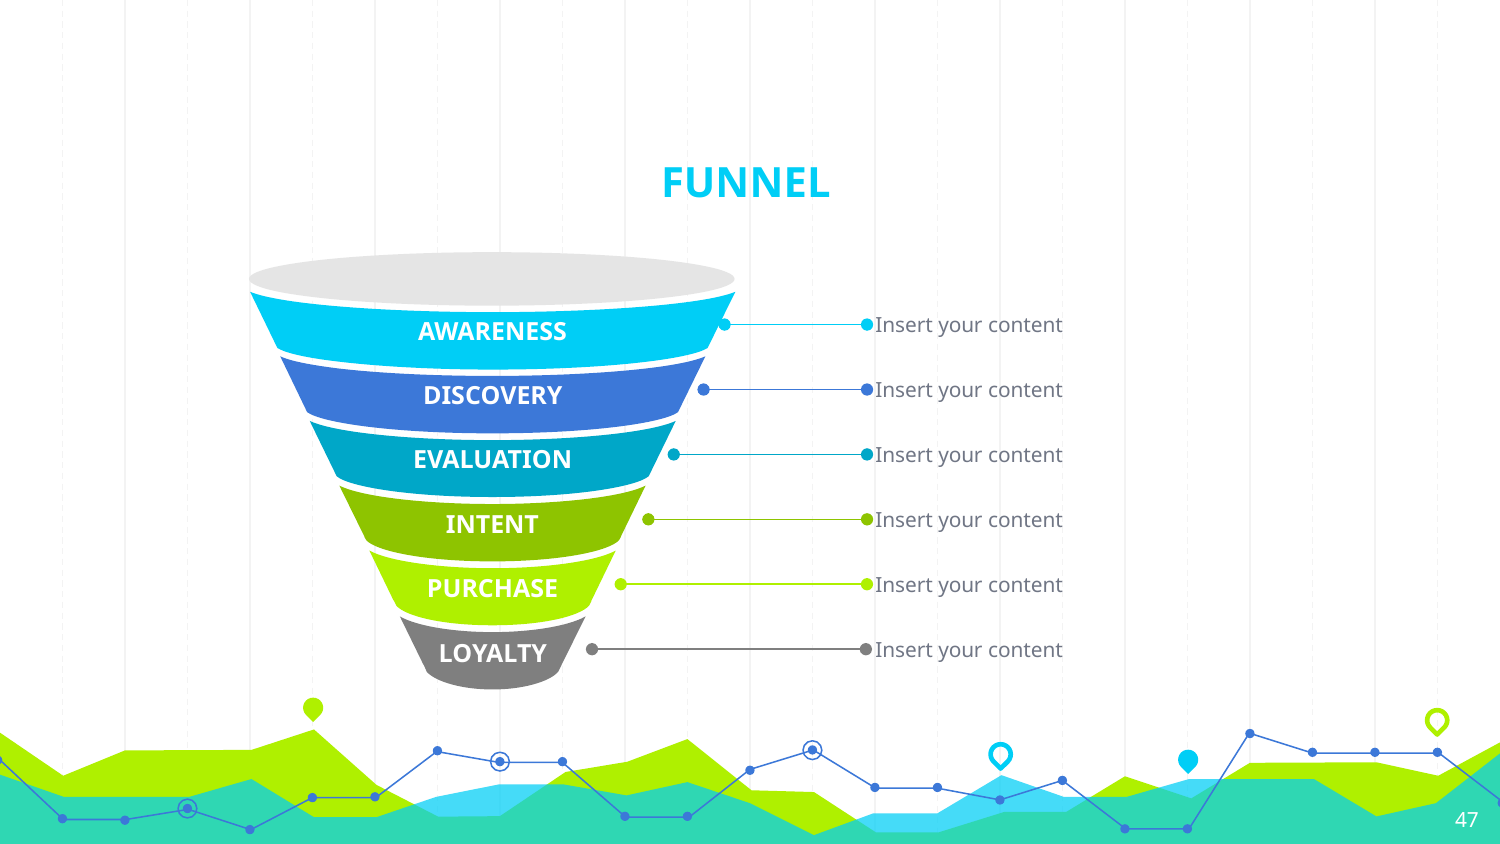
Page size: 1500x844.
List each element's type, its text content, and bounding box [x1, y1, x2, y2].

slide_number 47 [1403, 791, 1494, 844]
text_box Insert your content [875, 561, 1251, 608]
text_box Insert your content [875, 496, 1251, 543]
text_box Insert your content [875, 625, 1251, 673]
text_box Insert your content [875, 301, 1251, 348]
text_box Insert your content [875, 431, 1251, 478]
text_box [248, 251, 736, 690]
title FUNNEL [171, 103, 1320, 222]
text_box Insert your content [875, 366, 1251, 413]
